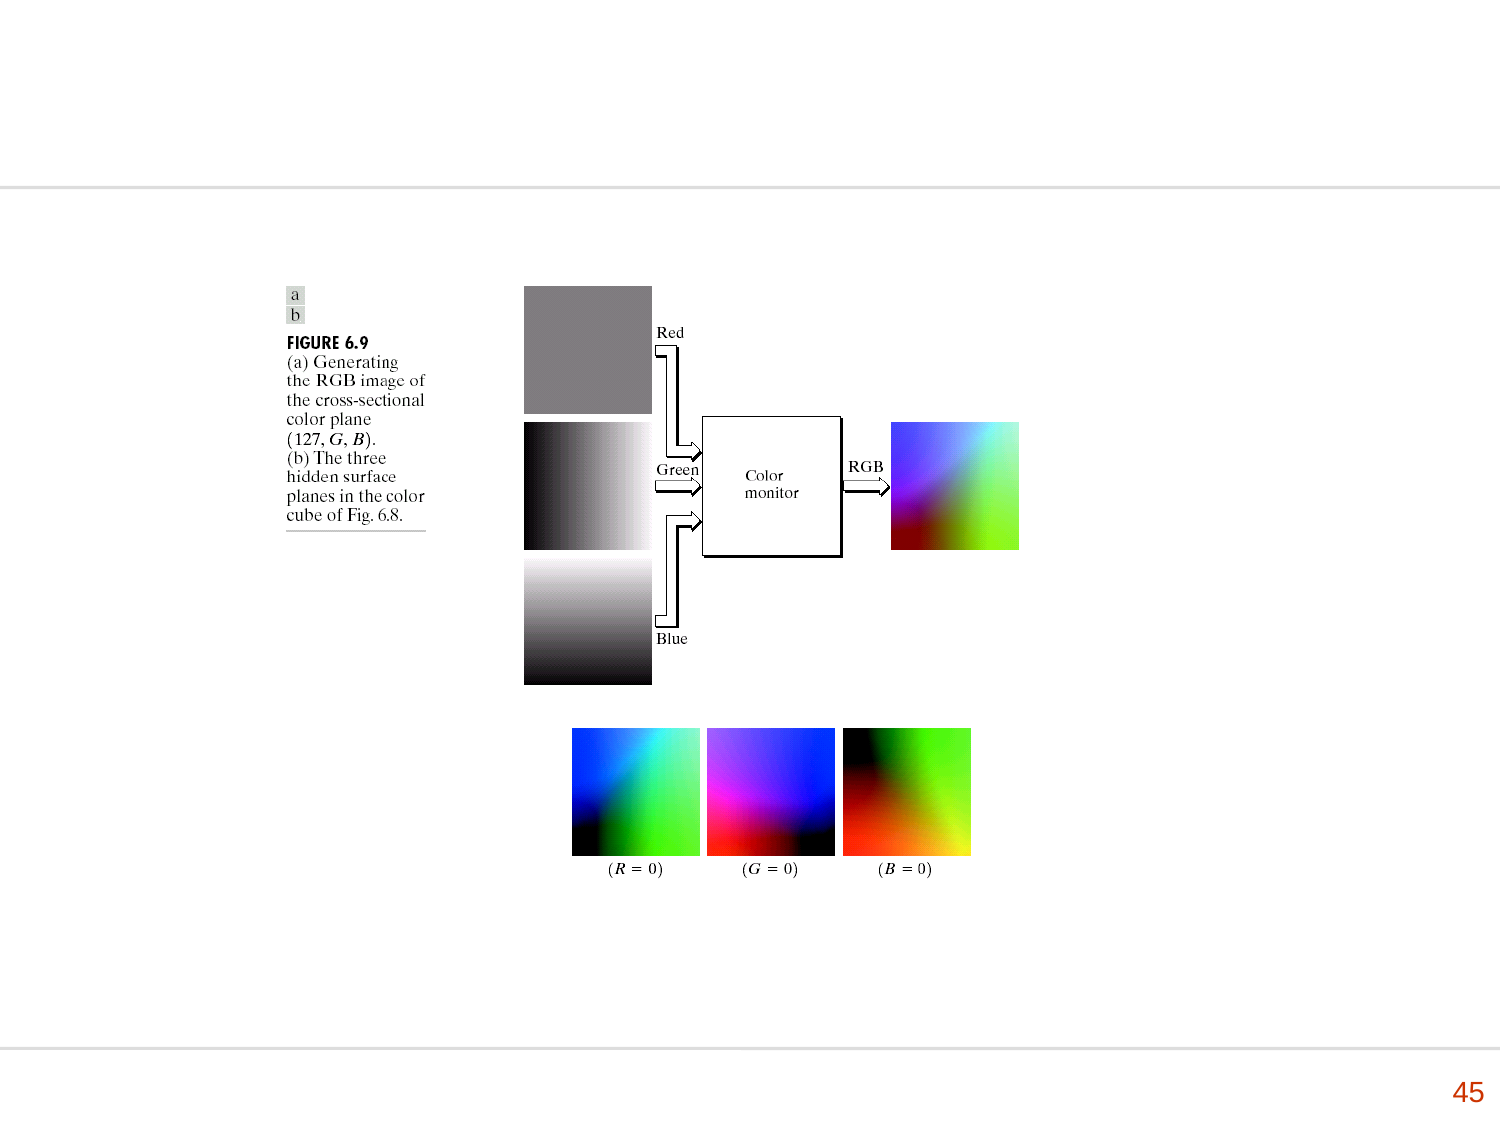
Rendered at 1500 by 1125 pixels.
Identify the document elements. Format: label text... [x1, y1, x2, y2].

slide_number 45 [1149, 1065, 1500, 1104]
picture [280, 281, 1025, 881]
